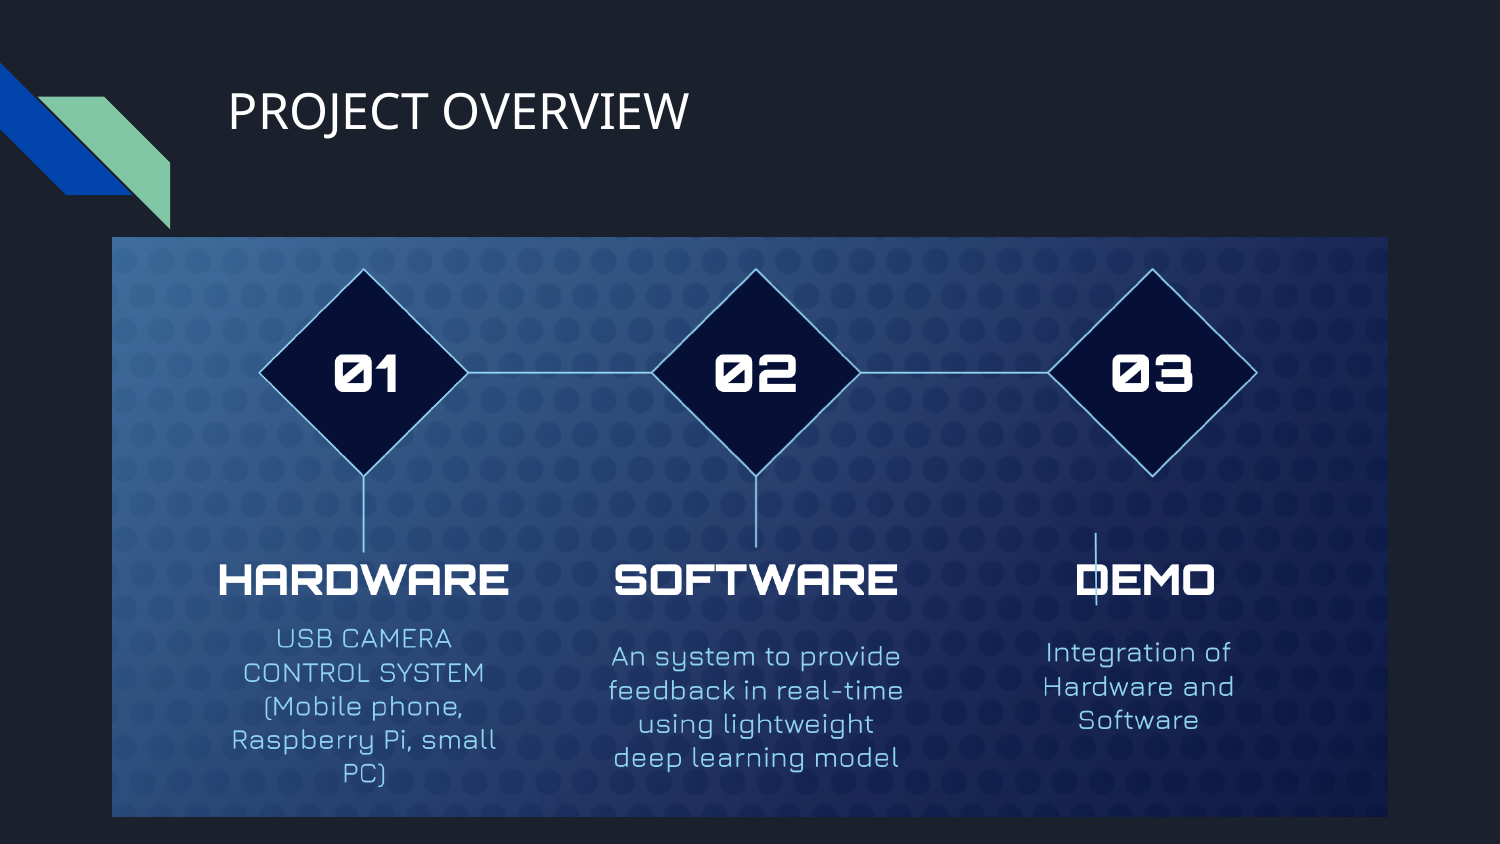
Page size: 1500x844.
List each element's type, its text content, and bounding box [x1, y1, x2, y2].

title PROJECT OVERVIEW [212, 64, 1368, 215]
picture [112, 236, 1388, 817]
